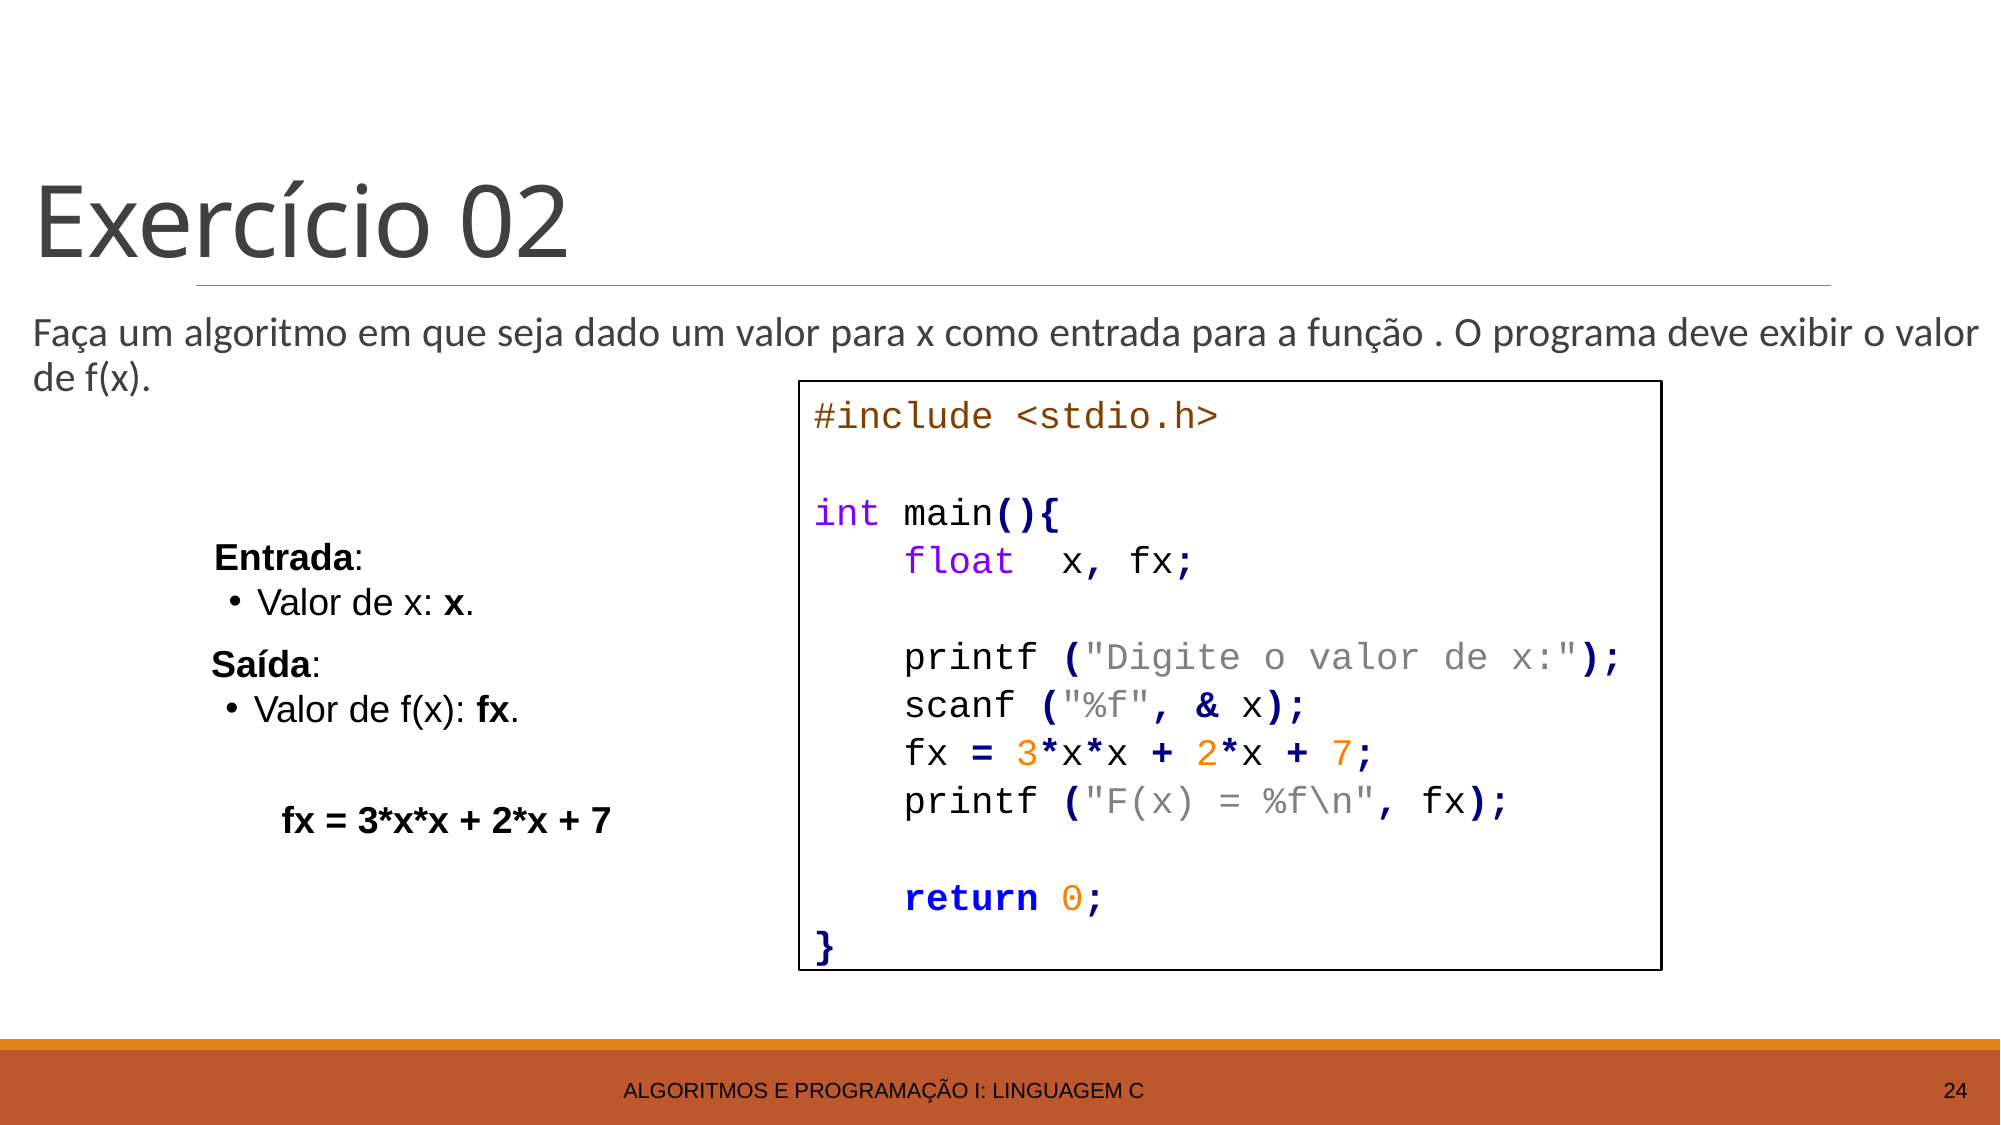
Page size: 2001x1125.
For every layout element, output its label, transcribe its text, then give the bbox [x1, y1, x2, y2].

slide_number 24 [1767, 1059, 1983, 1120]
text_box Entrada: Valor de x: x. [199, 525, 589, 631]
text_box #include <stdio.h> int main(){ float x, fx; printf ("Digite o valor de x:"); scanf ("%f", & x); fx = 3*x*x + 2*x + 7; printf ("F(x) = %f\n", fx); return 0; } [798, 380, 1663, 971]
text_box fx = 3*x*x + 2*x + 7 [266, 788, 627, 848]
title Exercício 02 [17, 47, 1984, 285]
text_box Saída: Valor de f(x): fx. [196, 632, 589, 738]
footer Algoritmos e Programação I: Linguagem C [17, 1059, 1751, 1120]
